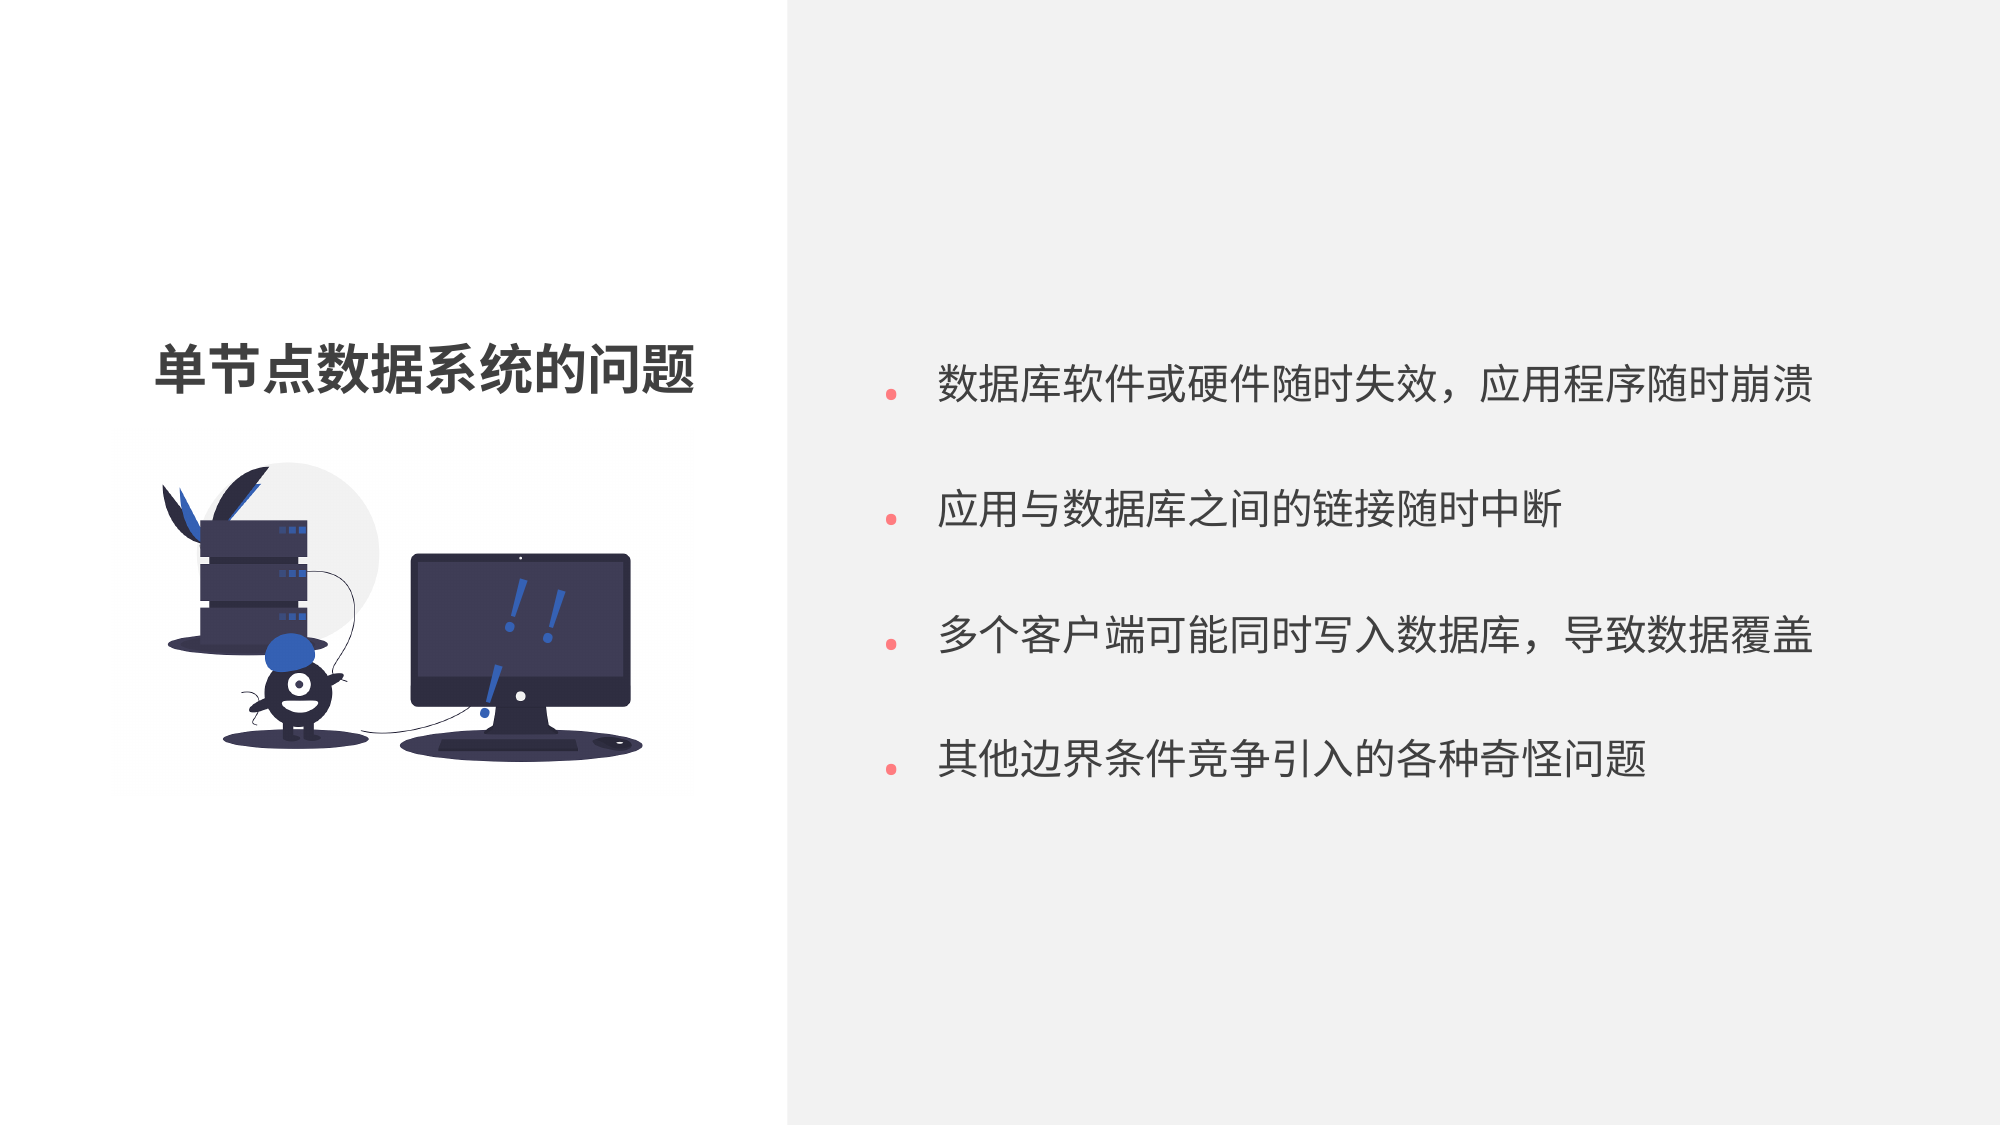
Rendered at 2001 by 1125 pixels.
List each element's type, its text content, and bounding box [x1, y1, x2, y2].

text_box [786, 0, 2000, 1125]
picture [111, 428, 694, 796]
text_box 数据库软件或硬件随时失效，应用程序随时崩溃 应用与数据库之间的链接随时中断 多个客户端可能同时写入数据库，导致数据覆盖 其他边界条件竞争引入的各种奇怪问题 [866, 275, 1868, 791]
text_box 单节点数据系统的问题 [139, 327, 731, 408]
